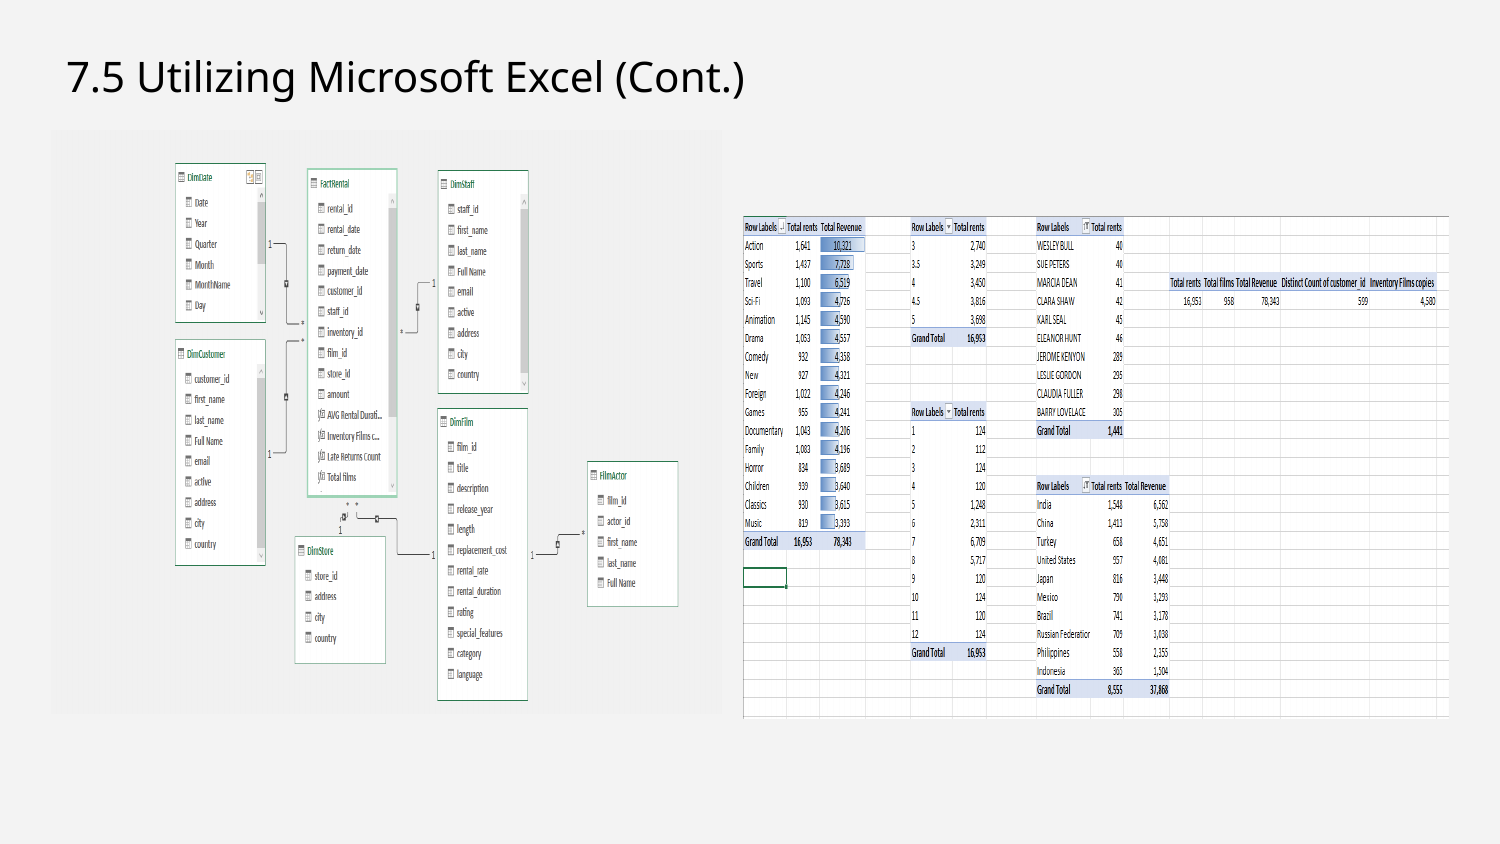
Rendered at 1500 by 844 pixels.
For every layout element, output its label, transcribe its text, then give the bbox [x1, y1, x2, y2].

picture [742, 216, 1450, 719]
title 7.5 Utilizing Microsoft Excel (Cont.) [51, 35, 1449, 130]
picture [50, 130, 723, 714]
